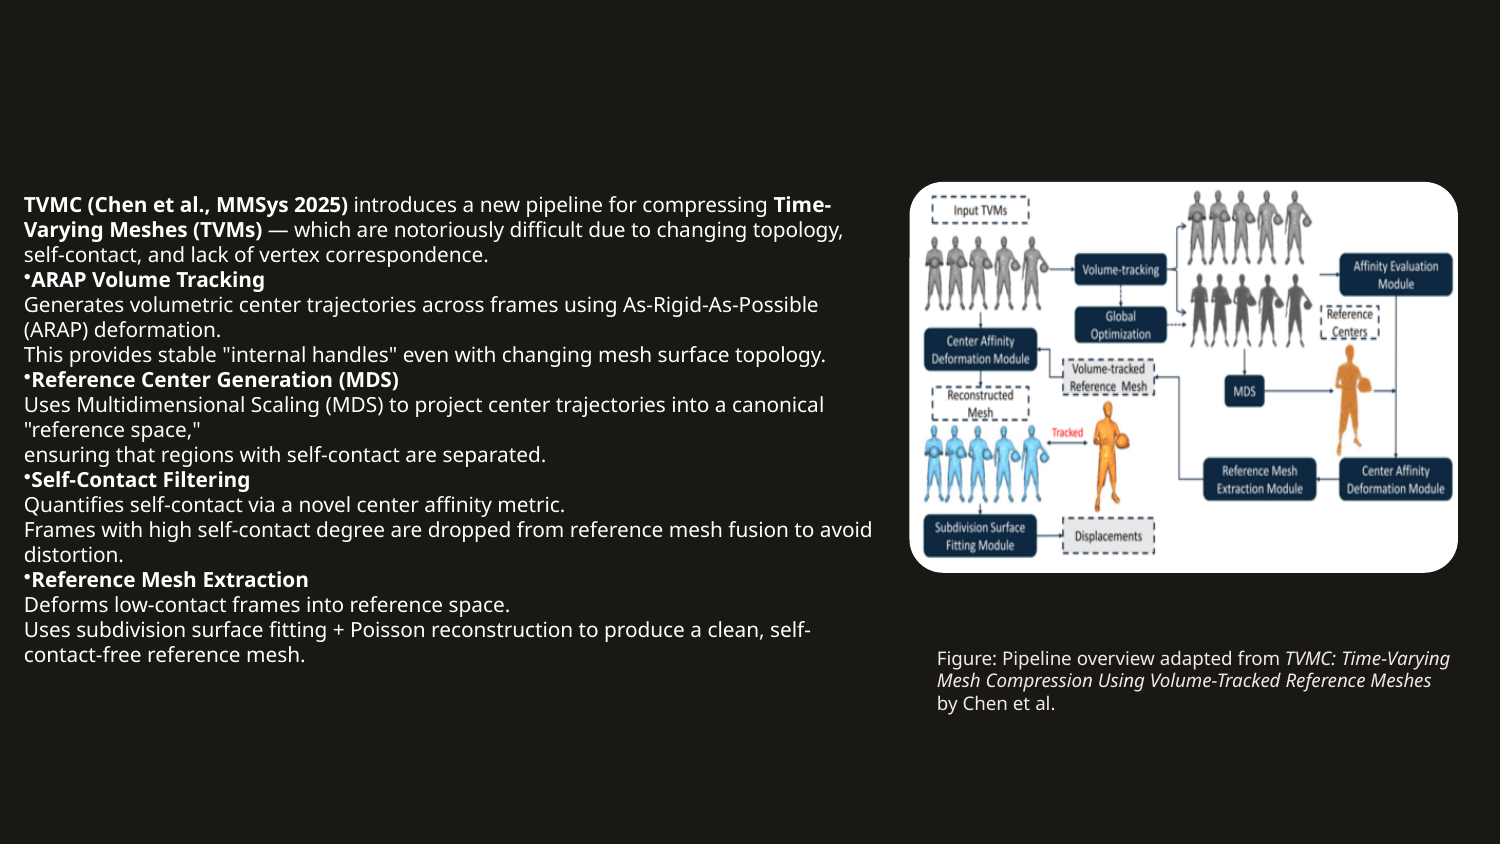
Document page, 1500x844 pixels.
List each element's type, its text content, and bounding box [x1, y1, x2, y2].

text_box TVMC (Chen et al., MMSys 2025) introduces a new pipeline for compressing Time-Varying Meshes (TVMs) — which are notoriously difficult due to changing topology, self-contact, and lack of vertex correspondence. ARAP Volume Tracking Generates volumetric center trajectories across frames using As-Rigid-As-Possible (ARAP) deformation. This provides stable "internal handles" even with changing mesh surface topology. Reference Center Generation (MDS) Uses Multidimensional Scaling (MDS) to project center trajectories into a canonical "reference space," ensuring that regions with self-contact are separated. Self-Contact Filtering Quantifies self-contact via a novel center affinity metric. Frames with high self-contact degree are dropped from reference mesh fusion to avoid distortion. Reference Mesh Extraction Deforms low-contact frames into reference space. Uses subdivision surface fitting + Poisson reconstruction to produce a clean, self-contact-free reference mesh. [8, 184, 889, 700]
picture [909, 181, 1459, 573]
text_box Figure: Pipeline overview adapted from TVMC: Time-Varying Mesh Compression Using Volume-Tracked Reference Meshes by Chen et al. [921, 631, 1471, 744]
